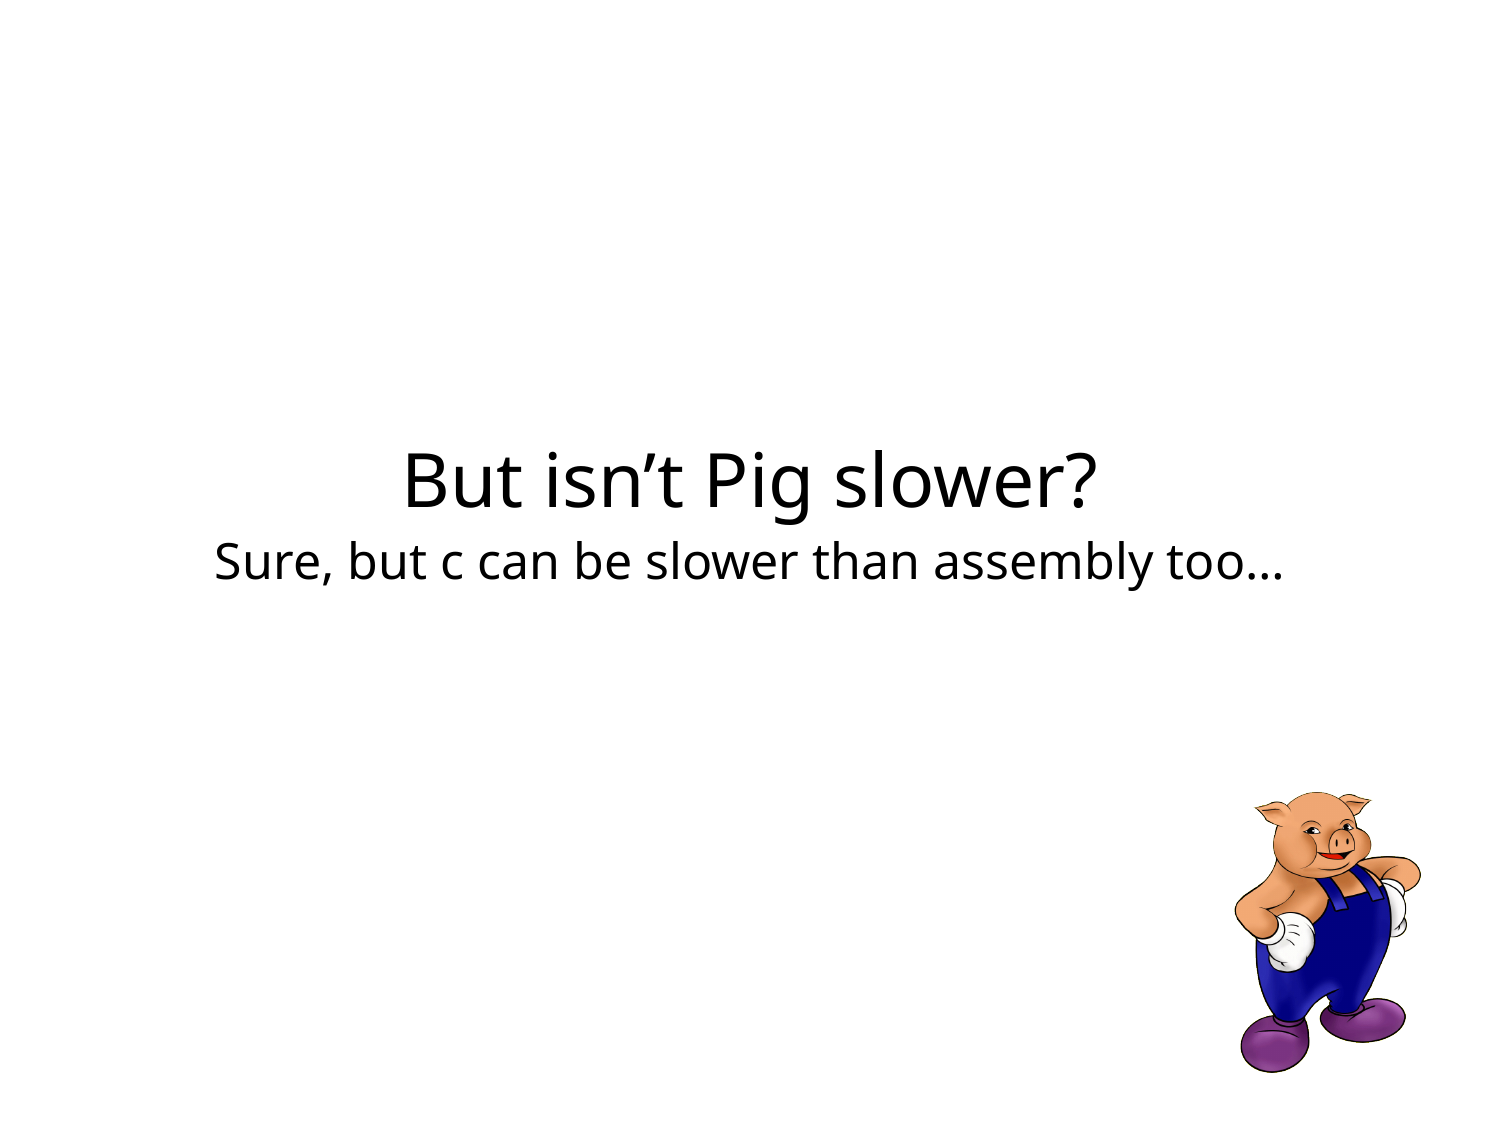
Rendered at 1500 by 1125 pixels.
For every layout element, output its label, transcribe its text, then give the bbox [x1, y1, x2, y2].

picture [1230, 787, 1426, 1076]
text_box But isn’t Pig slower? [0, 425, 1500, 521]
text_box Sure, but c can be slower than assembly too… [0, 521, 1500, 597]
